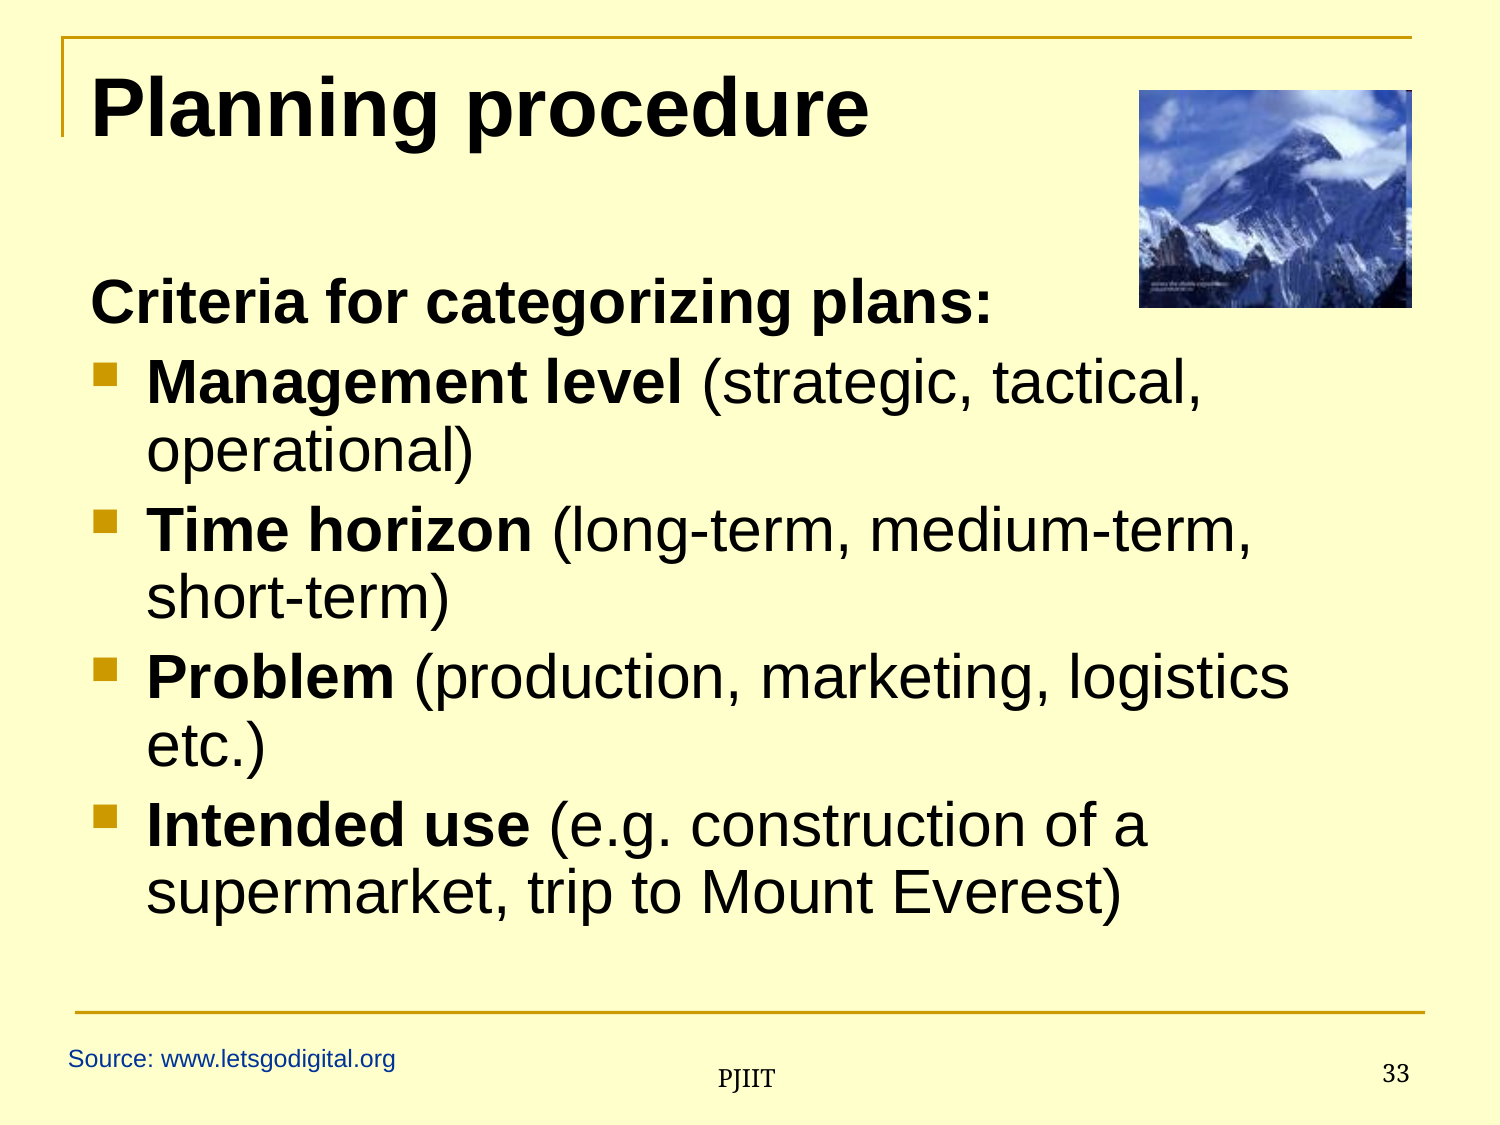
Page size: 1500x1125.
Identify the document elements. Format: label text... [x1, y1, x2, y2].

list Criteria for categorizing plans: Management level (strategic, tactical, operational) Time horizon (long-term, medium-term, short-term) Problem (production, marketing, logistics etc.) Intended use (e.g. construction of a supermarket, trip to Mount Everest) [74, 262, 1426, 1006]
footer PJIIT [512, 1024, 988, 1101]
picture [1139, 89, 1412, 308]
text_box Source: www.letsgodigital.org [53, 1034, 573, 1080]
slide_number 33 [1074, 1023, 1426, 1100]
title Planning procedure [74, 45, 1426, 233]
